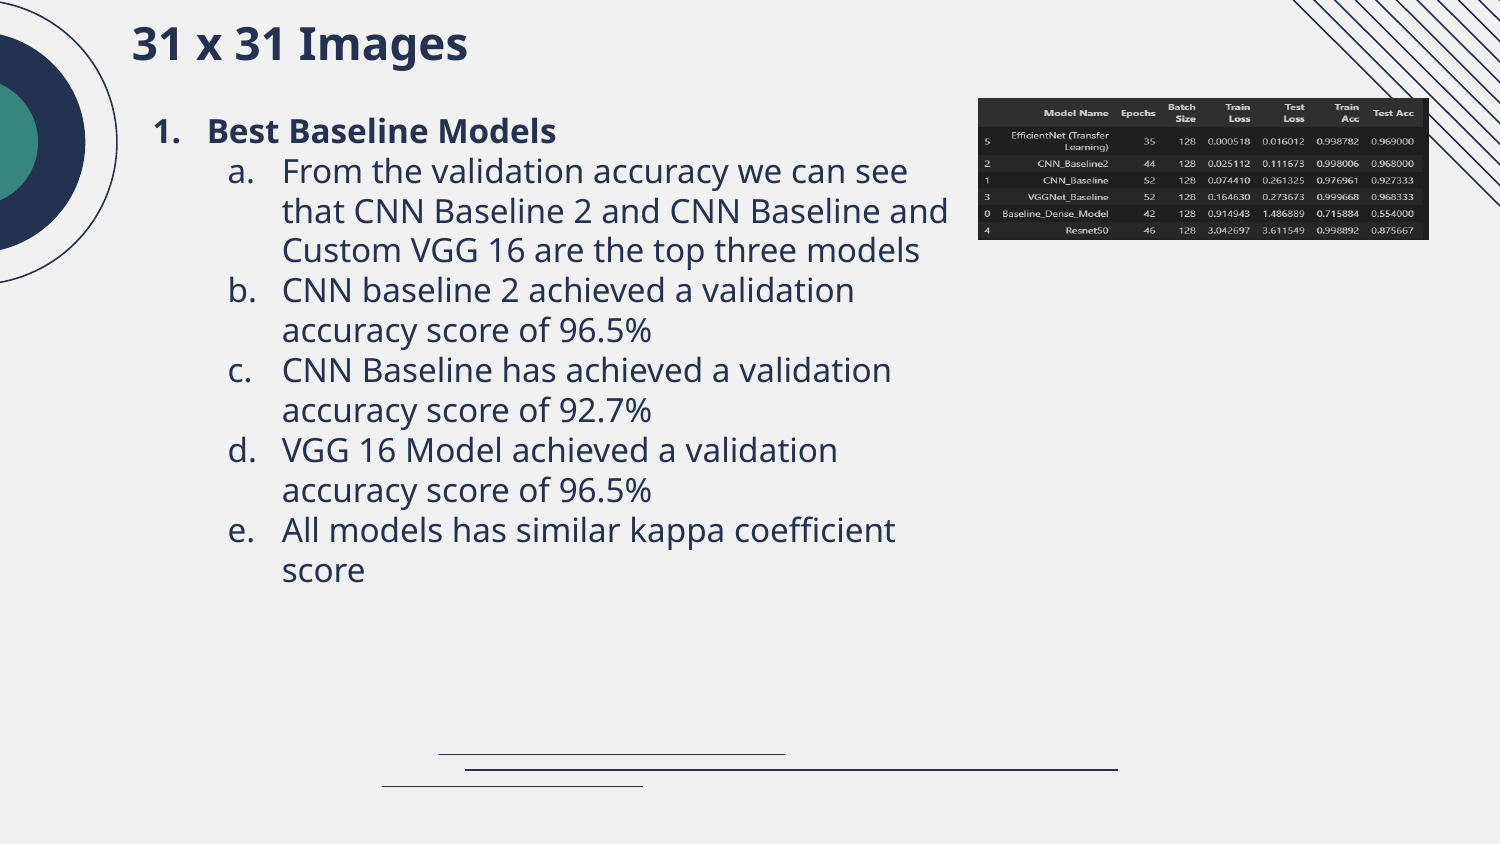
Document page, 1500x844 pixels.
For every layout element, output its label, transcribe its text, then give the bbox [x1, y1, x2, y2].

picture [978, 14, 1429, 241]
text_box 31 x 31 Images Best Baseline Models From the validation accuracy we can see that CNN Baseline 2 and CNN Baseline and Custom VGG 16 are the top three models CNN baseline 2 achieved a validation accuracy score of 96.5% CNN Baseline has achieved a validation accuracy score of 92.7% VGG 16 Model achieved a validation accuracy score of 96.5% All models has similar kappa coefficient score [116, 0, 979, 699]
